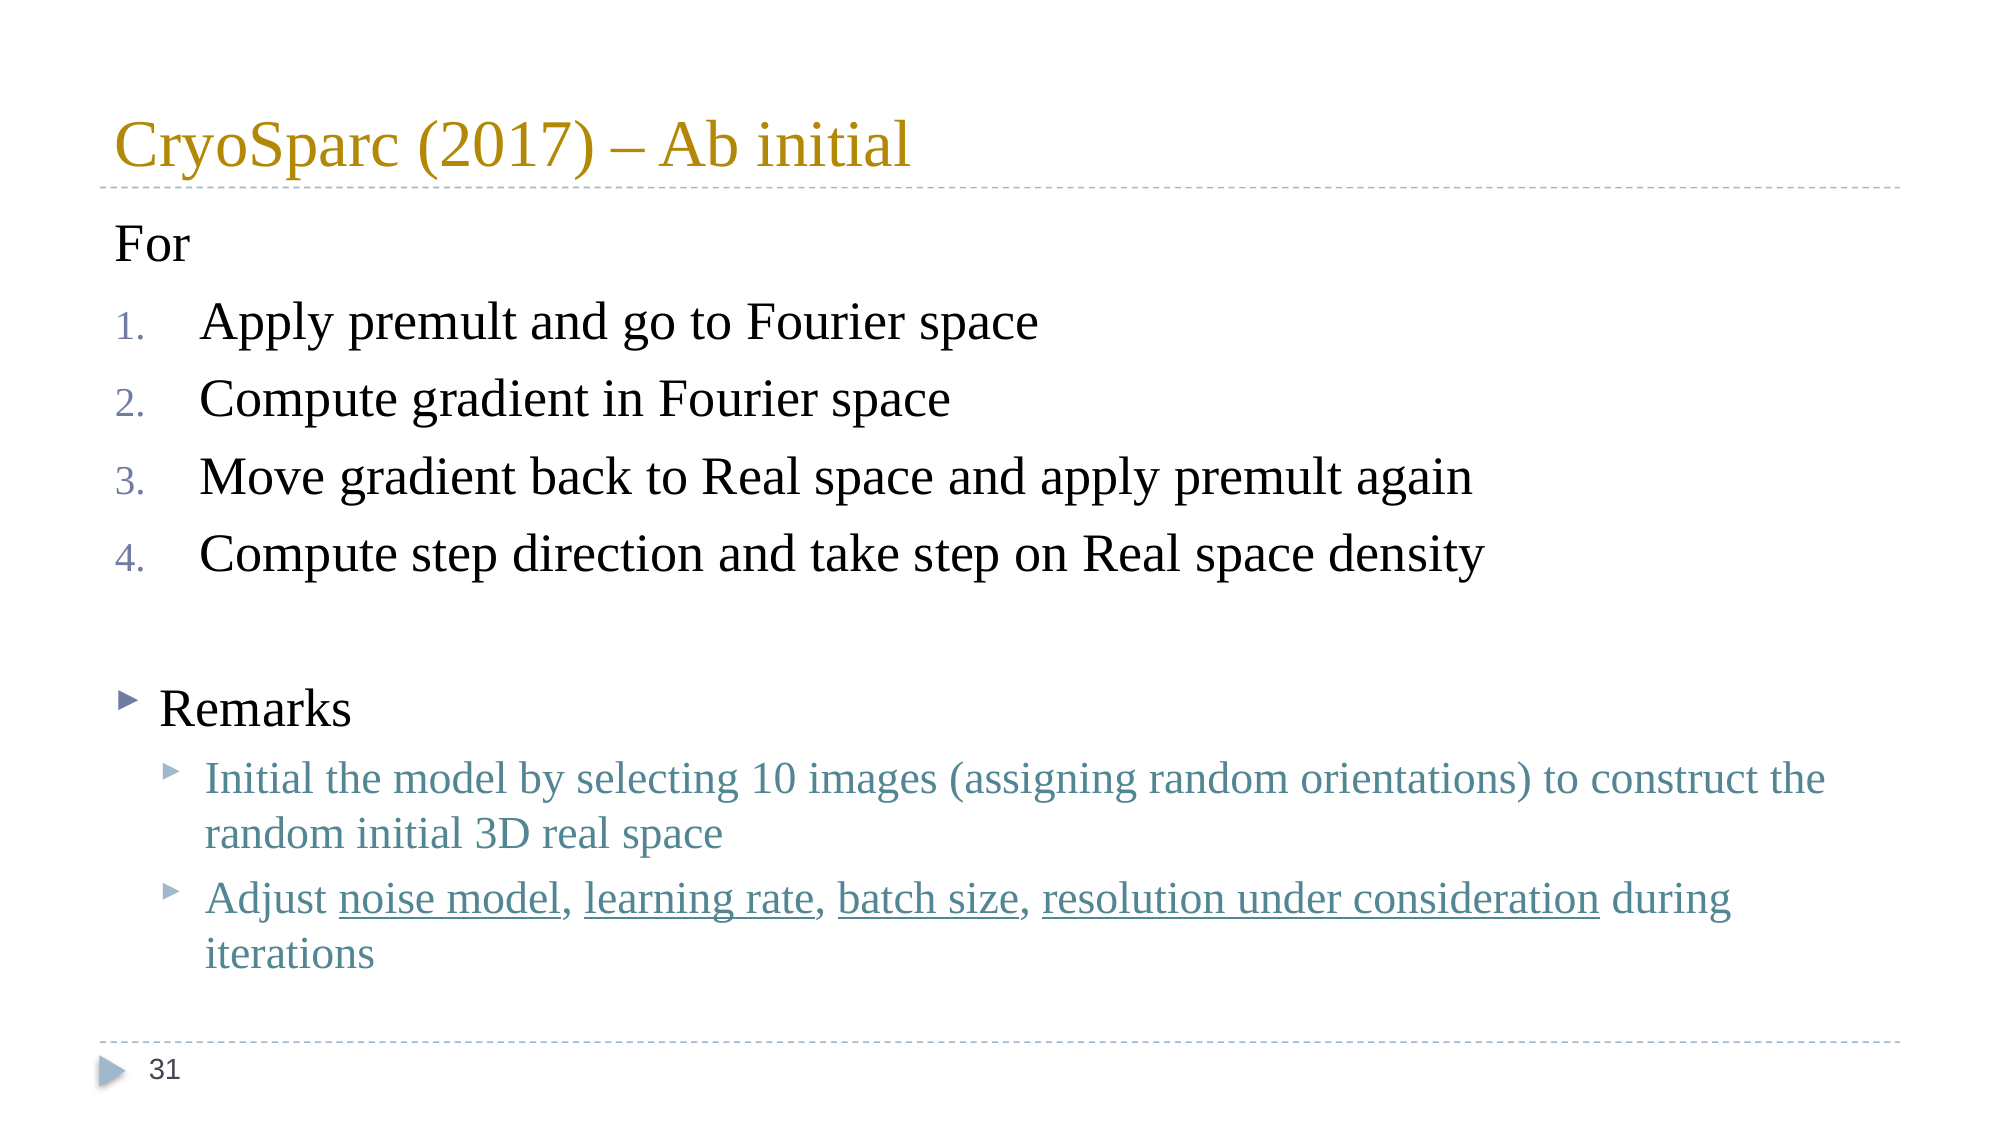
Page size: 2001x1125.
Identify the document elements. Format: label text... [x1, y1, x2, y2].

slide_number 31 [134, 1042, 568, 1103]
title CryoSparc (2017) – Ab initial [99, 24, 1901, 188]
